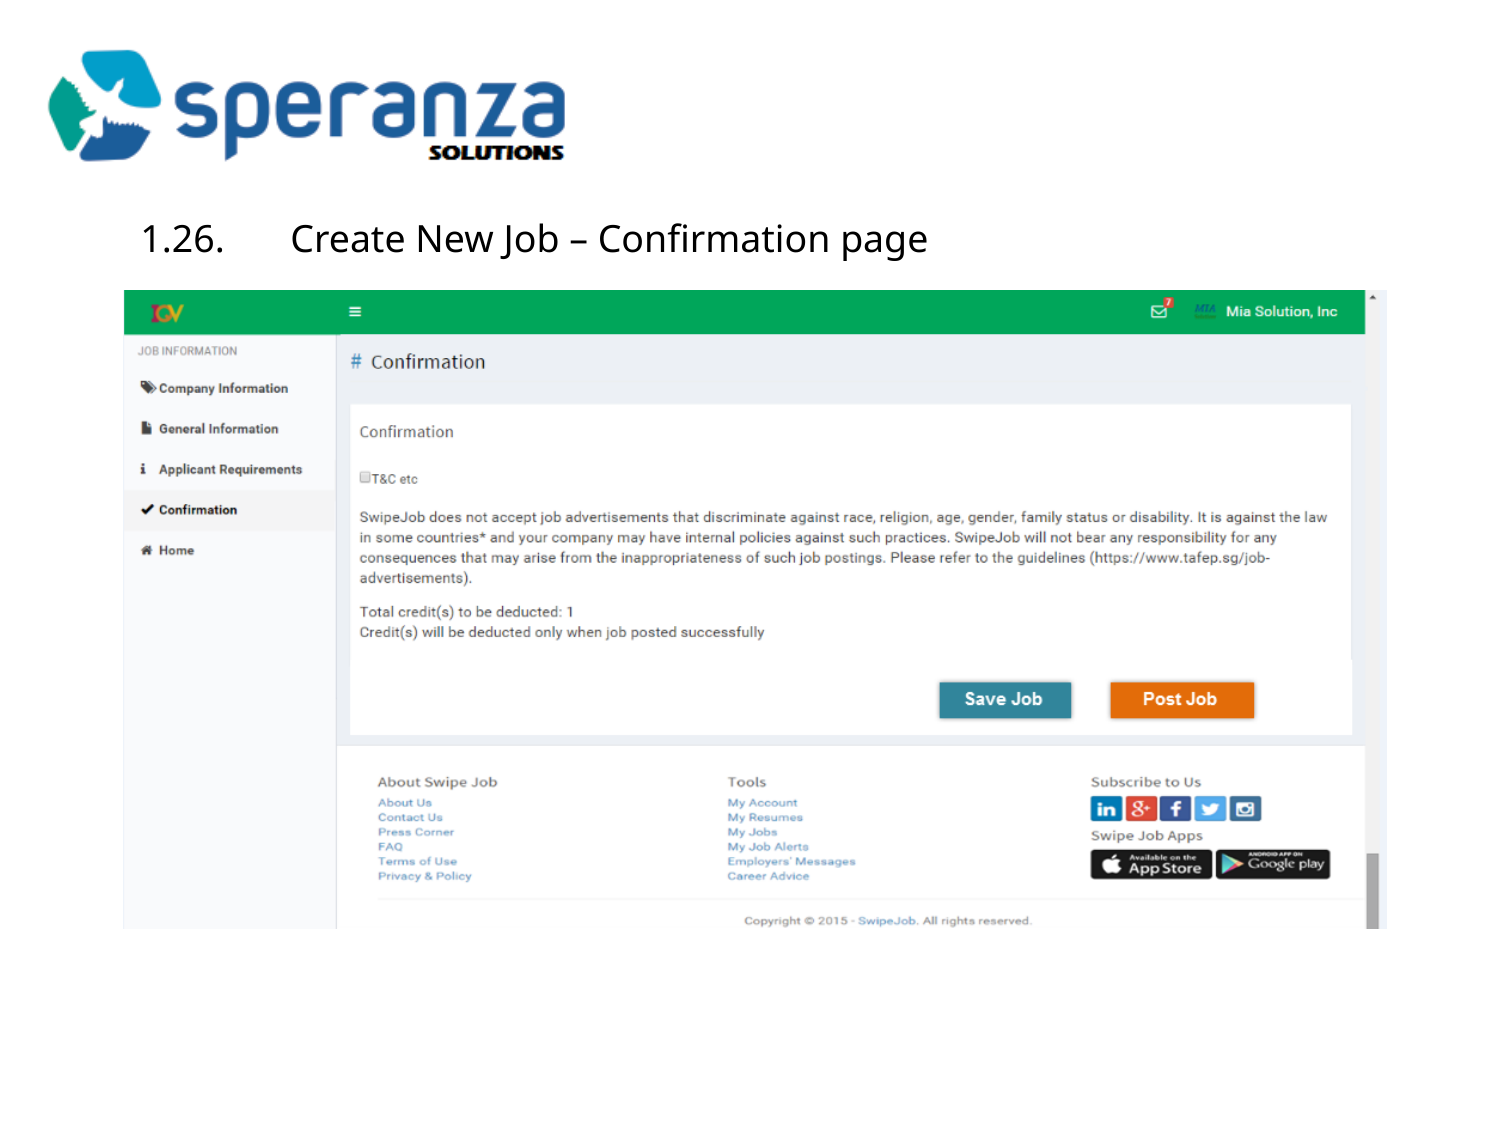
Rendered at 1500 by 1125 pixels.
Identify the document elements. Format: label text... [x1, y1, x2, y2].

picture [123, 290, 1387, 929]
text_box 1.26. Create New Job – Confirmation page [125, 208, 944, 268]
picture [17, 19, 601, 193]
